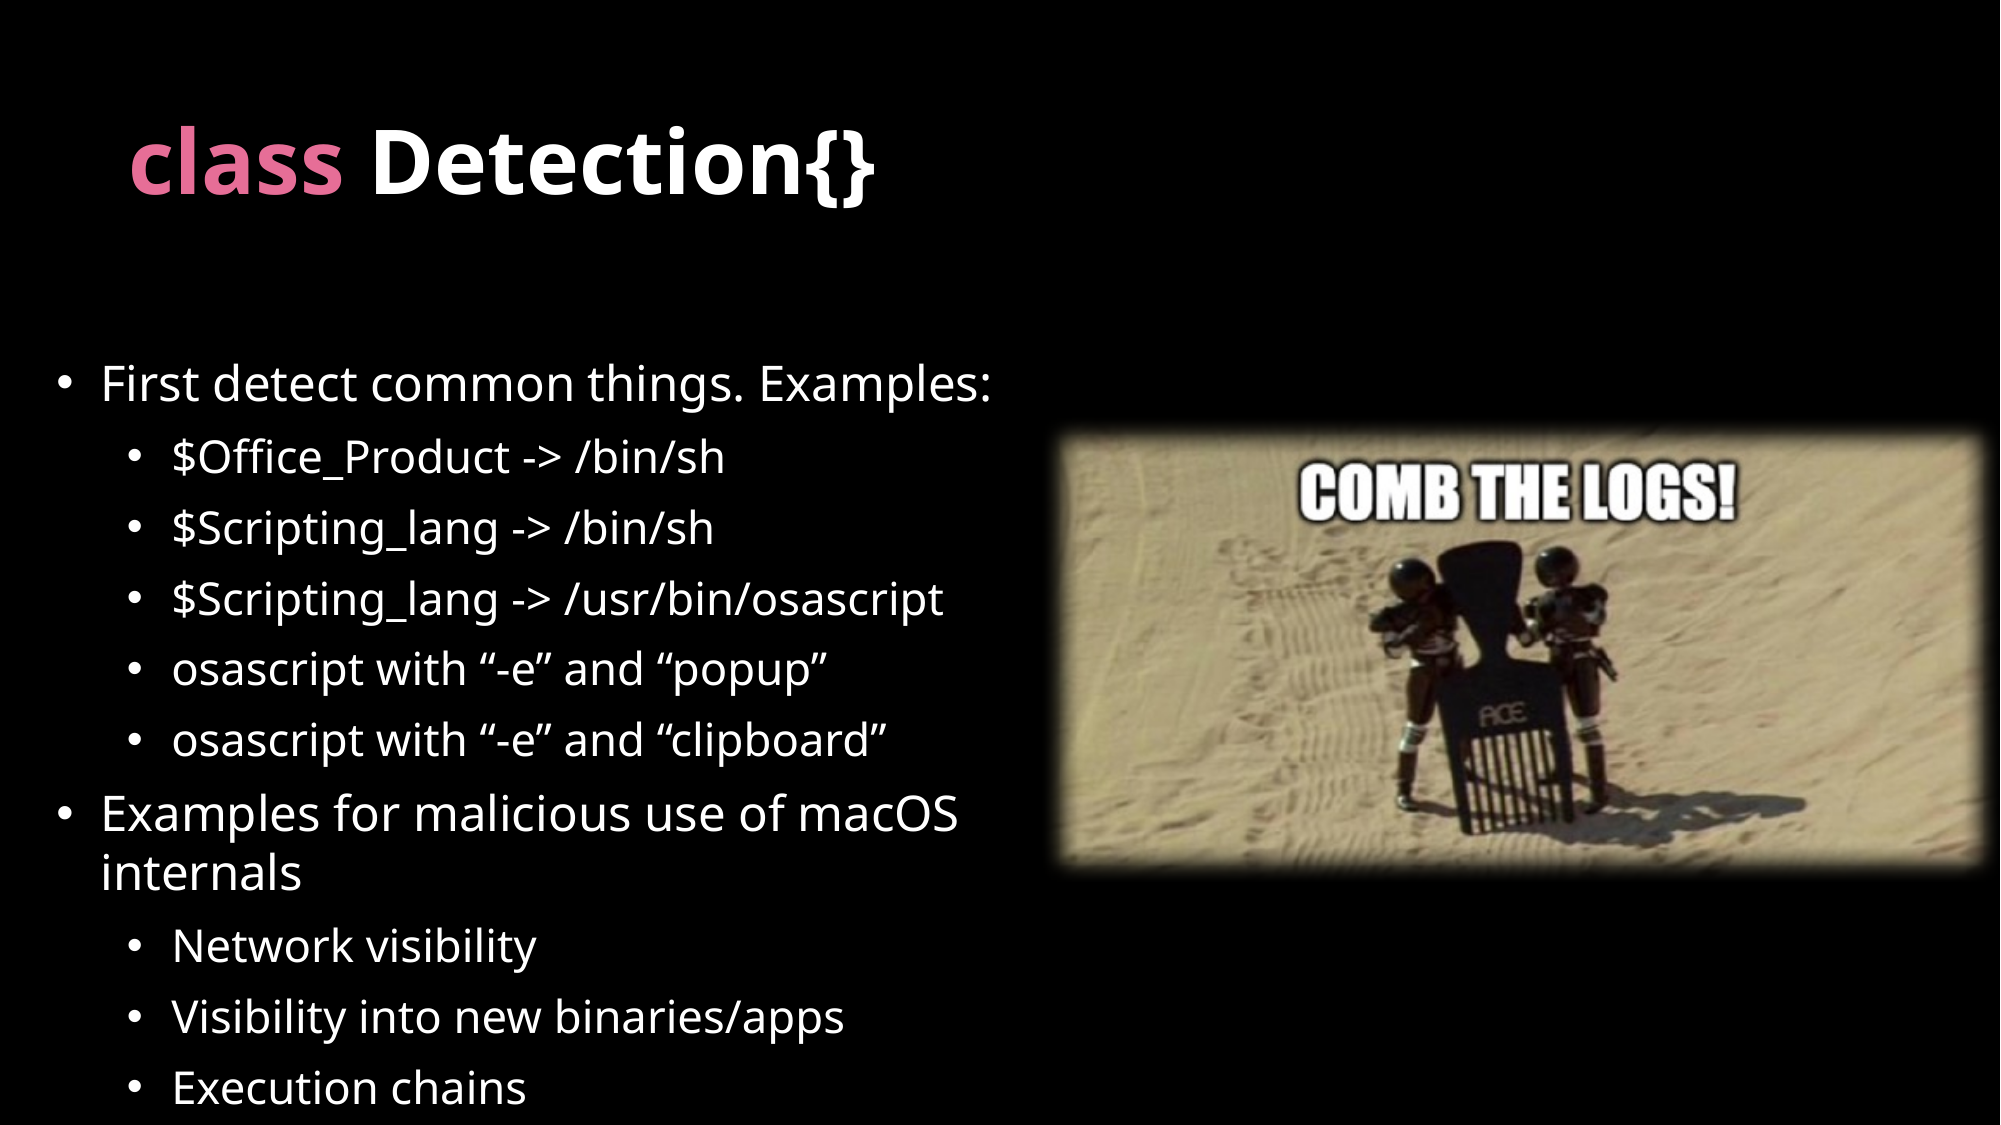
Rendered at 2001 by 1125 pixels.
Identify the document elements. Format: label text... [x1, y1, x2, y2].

list First detect common things. Examples: $Office_Product -> /bin/sh $Scripting_lang -> /bin/sh $Scripting_lang -> /usr/bin/osascript osascript with “-e” and “popup” osascript with “-e” and “clipboard” Examples for malicious use of macOS internals Network visibility Visibility into new binaries/apps Execution chains [41, 345, 1170, 1125]
title class Detection{} [113, 99, 1739, 219]
picture [1042, 417, 2000, 883]
